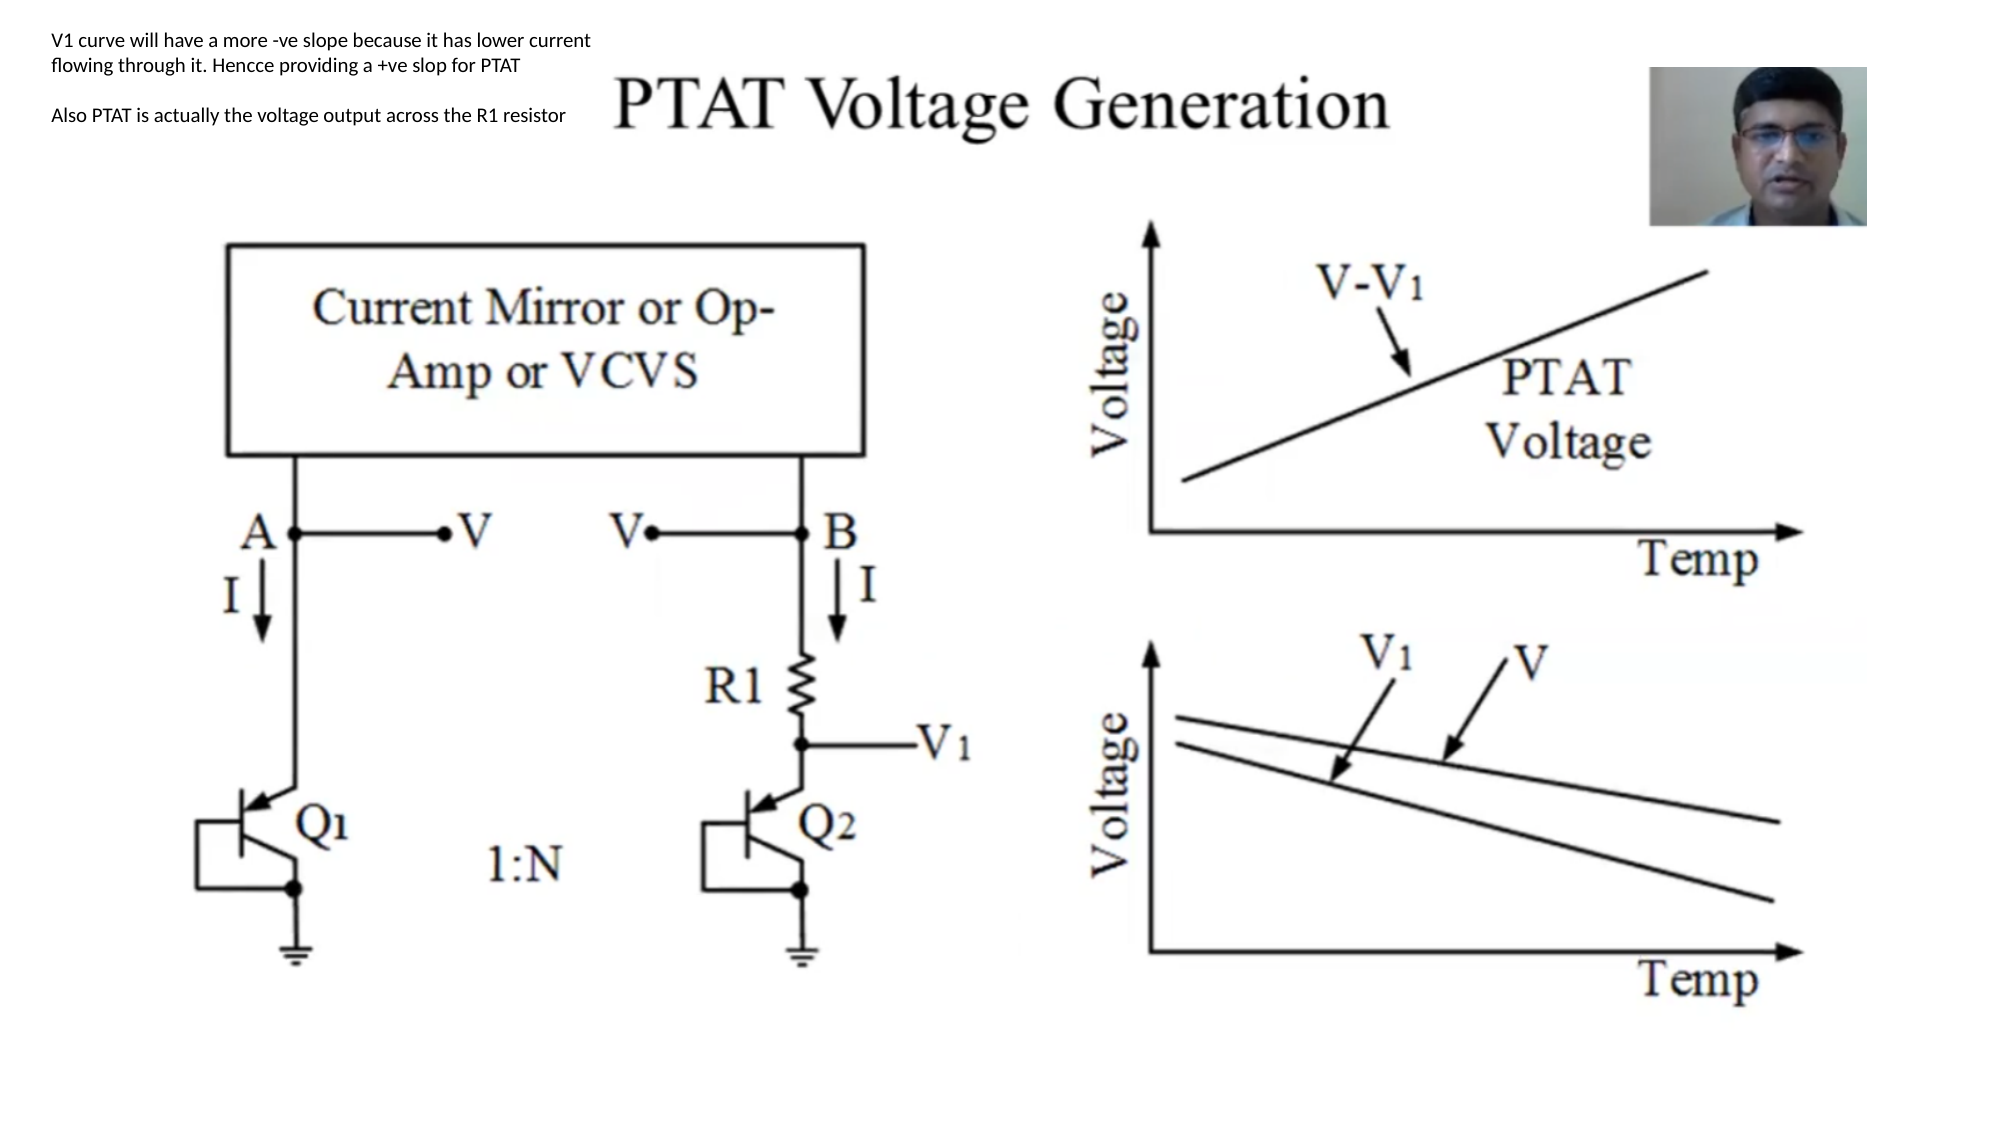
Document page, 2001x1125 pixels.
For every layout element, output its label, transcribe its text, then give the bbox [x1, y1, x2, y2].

picture [133, 67, 1867, 1033]
text_box V1 curve will have a more -ve slope because it has lower current flowing through it. Hencce providing a +ve slop for PTAT Also PTAT is actually the voltage output across the R1 resistor [36, 19, 617, 260]
